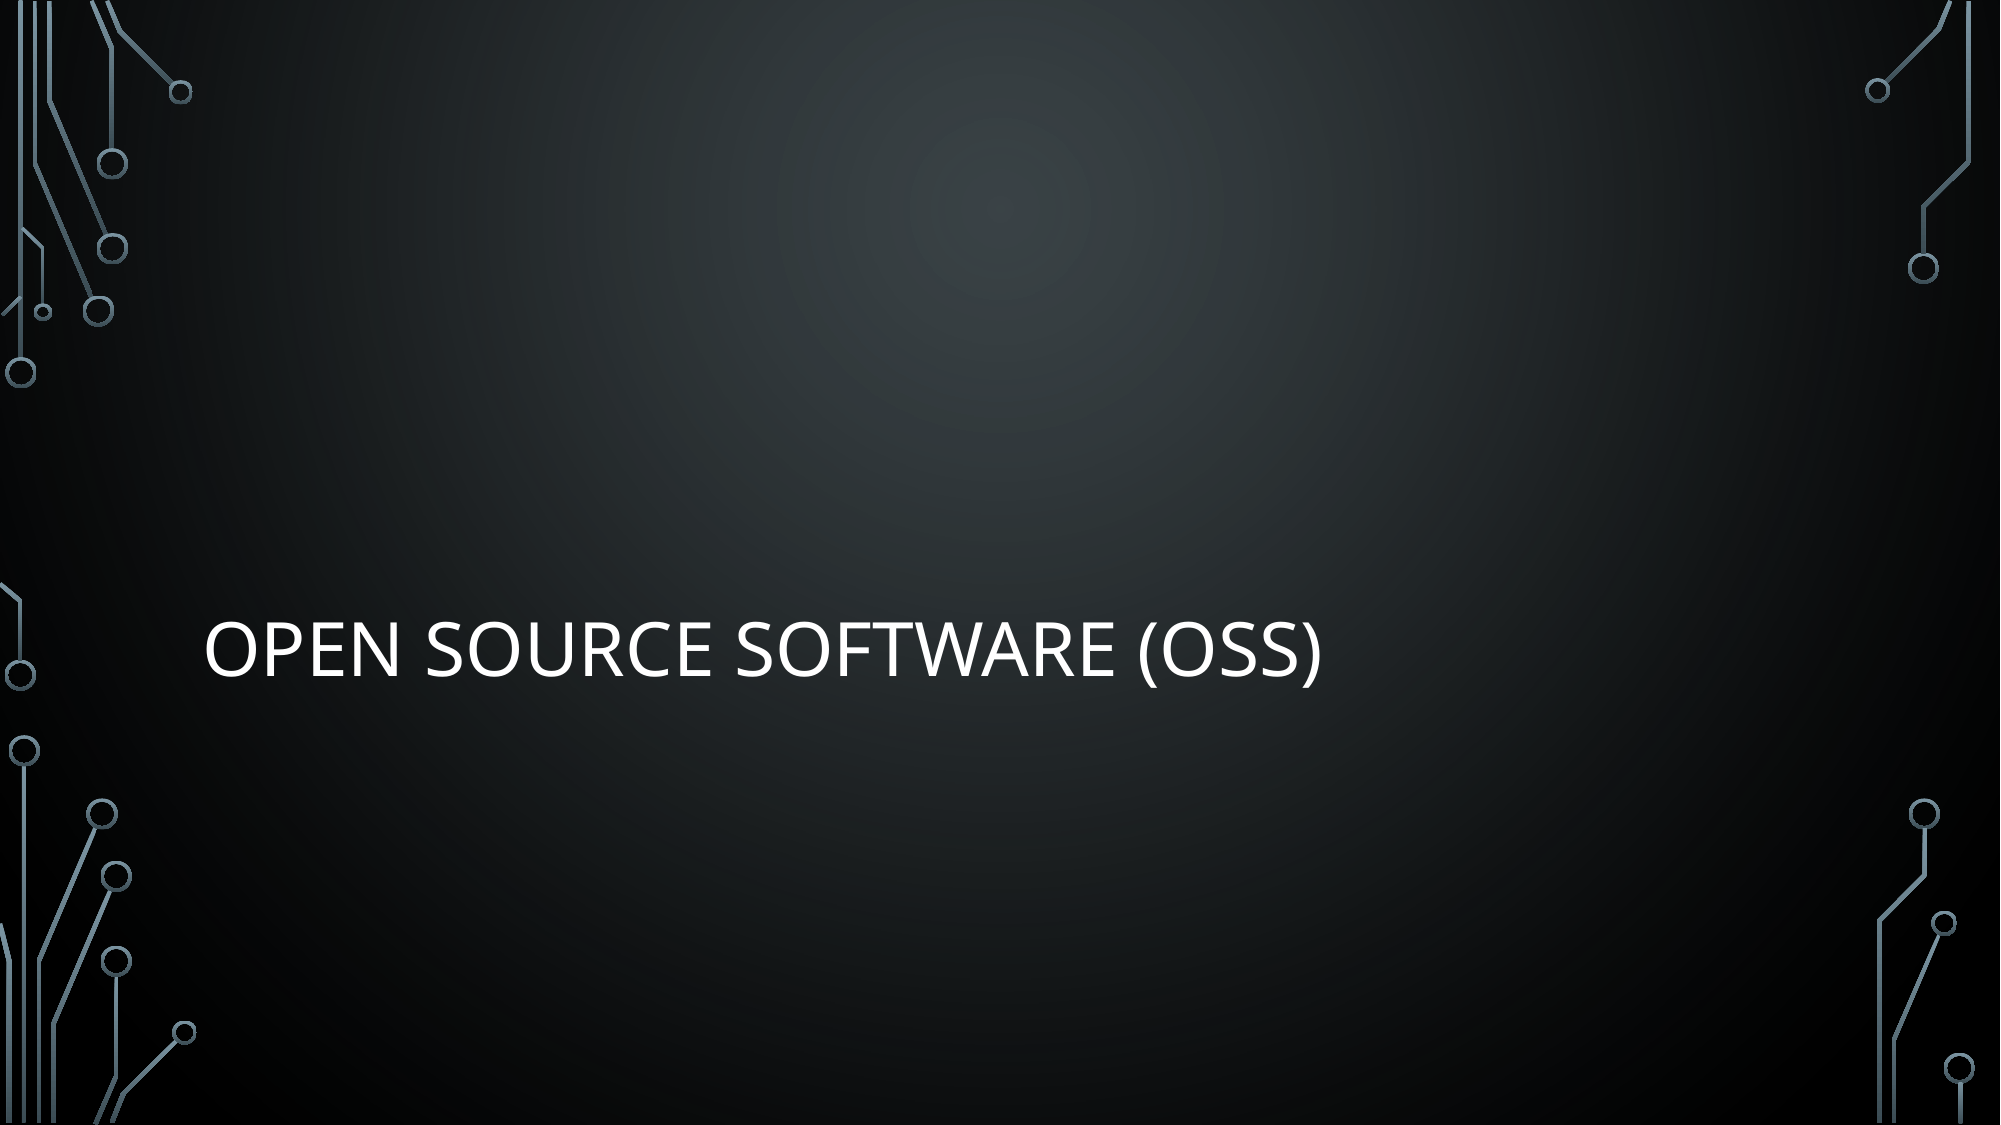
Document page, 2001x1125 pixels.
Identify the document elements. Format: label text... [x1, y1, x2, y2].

title Open Source Software (OSS) [187, 232, 1813, 701]
